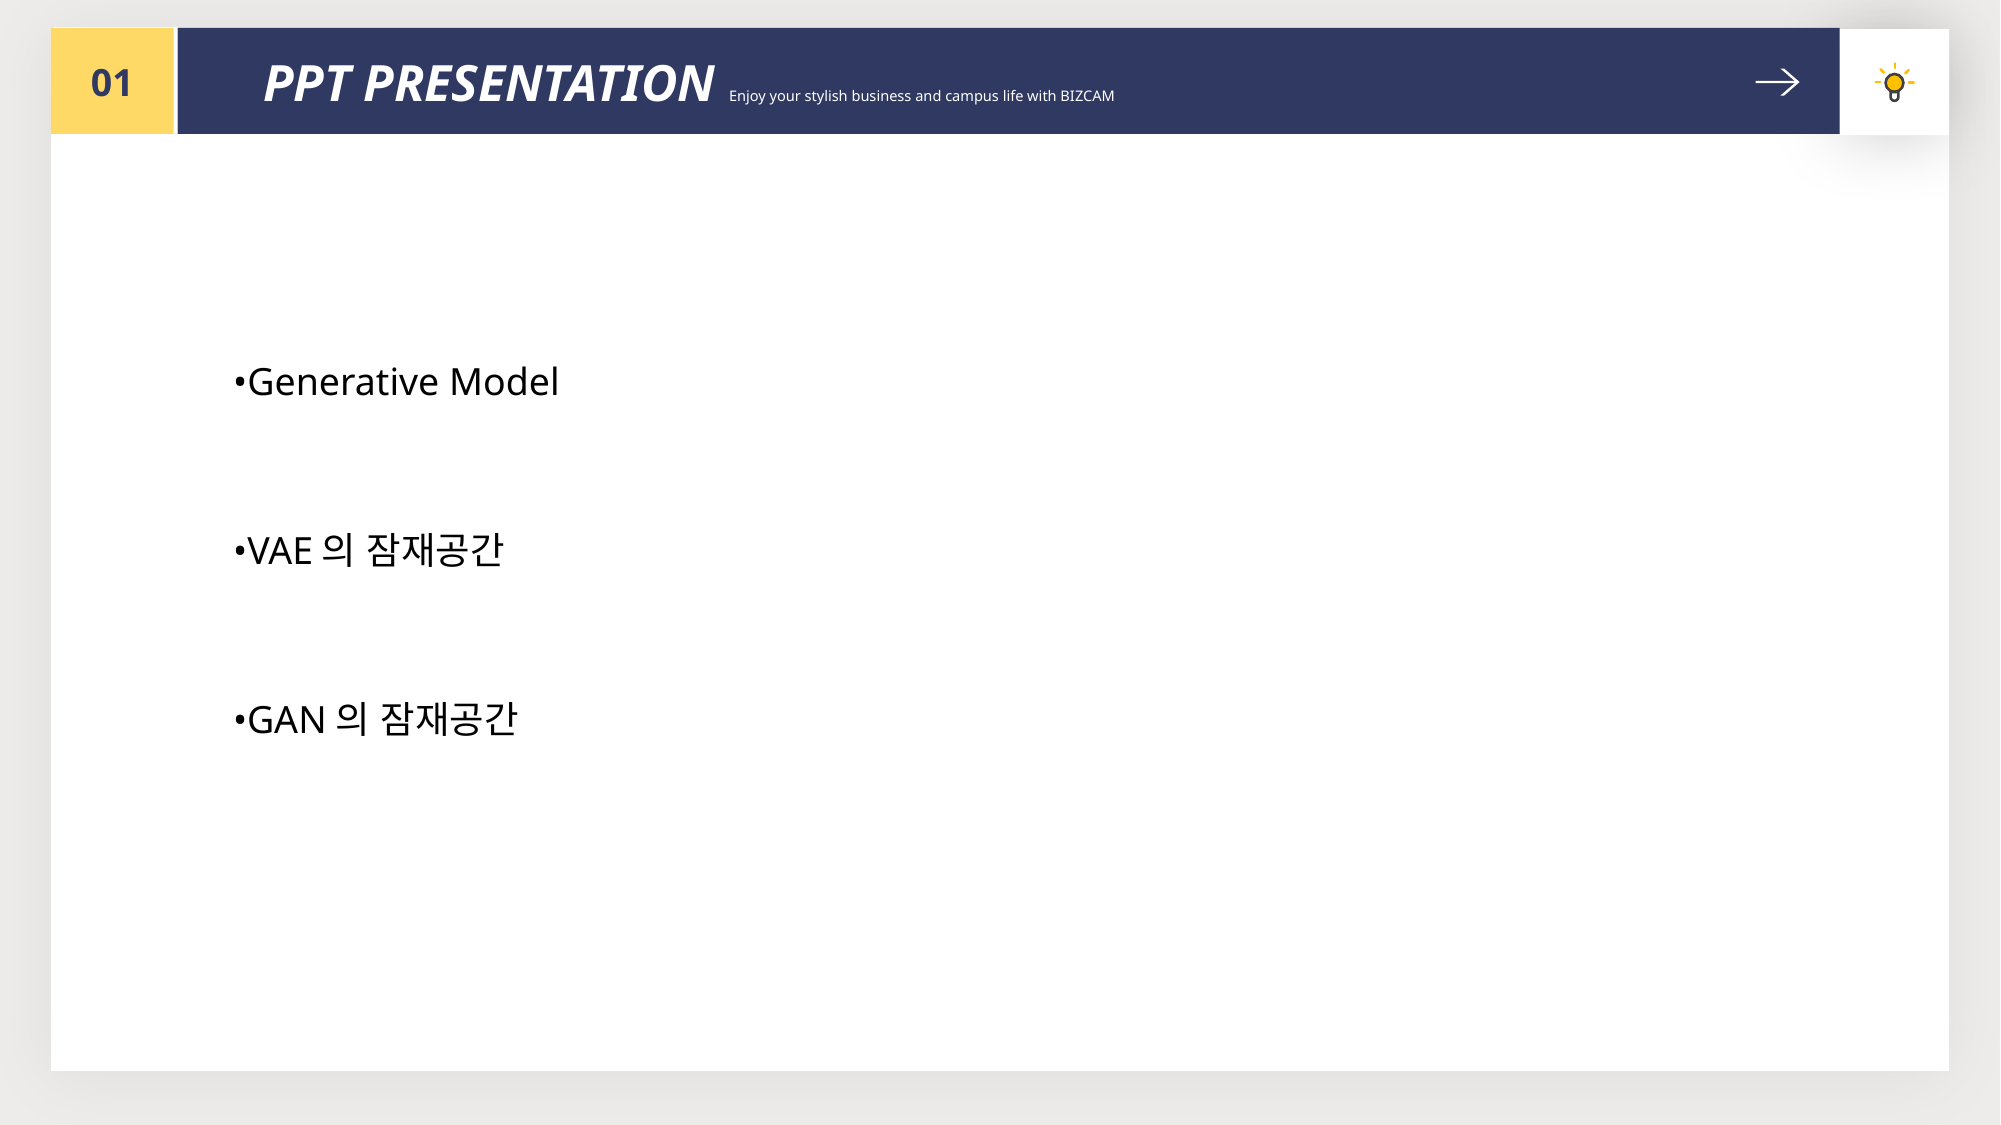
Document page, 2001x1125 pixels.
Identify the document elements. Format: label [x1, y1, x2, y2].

text_box [50, 27, 1950, 1071]
